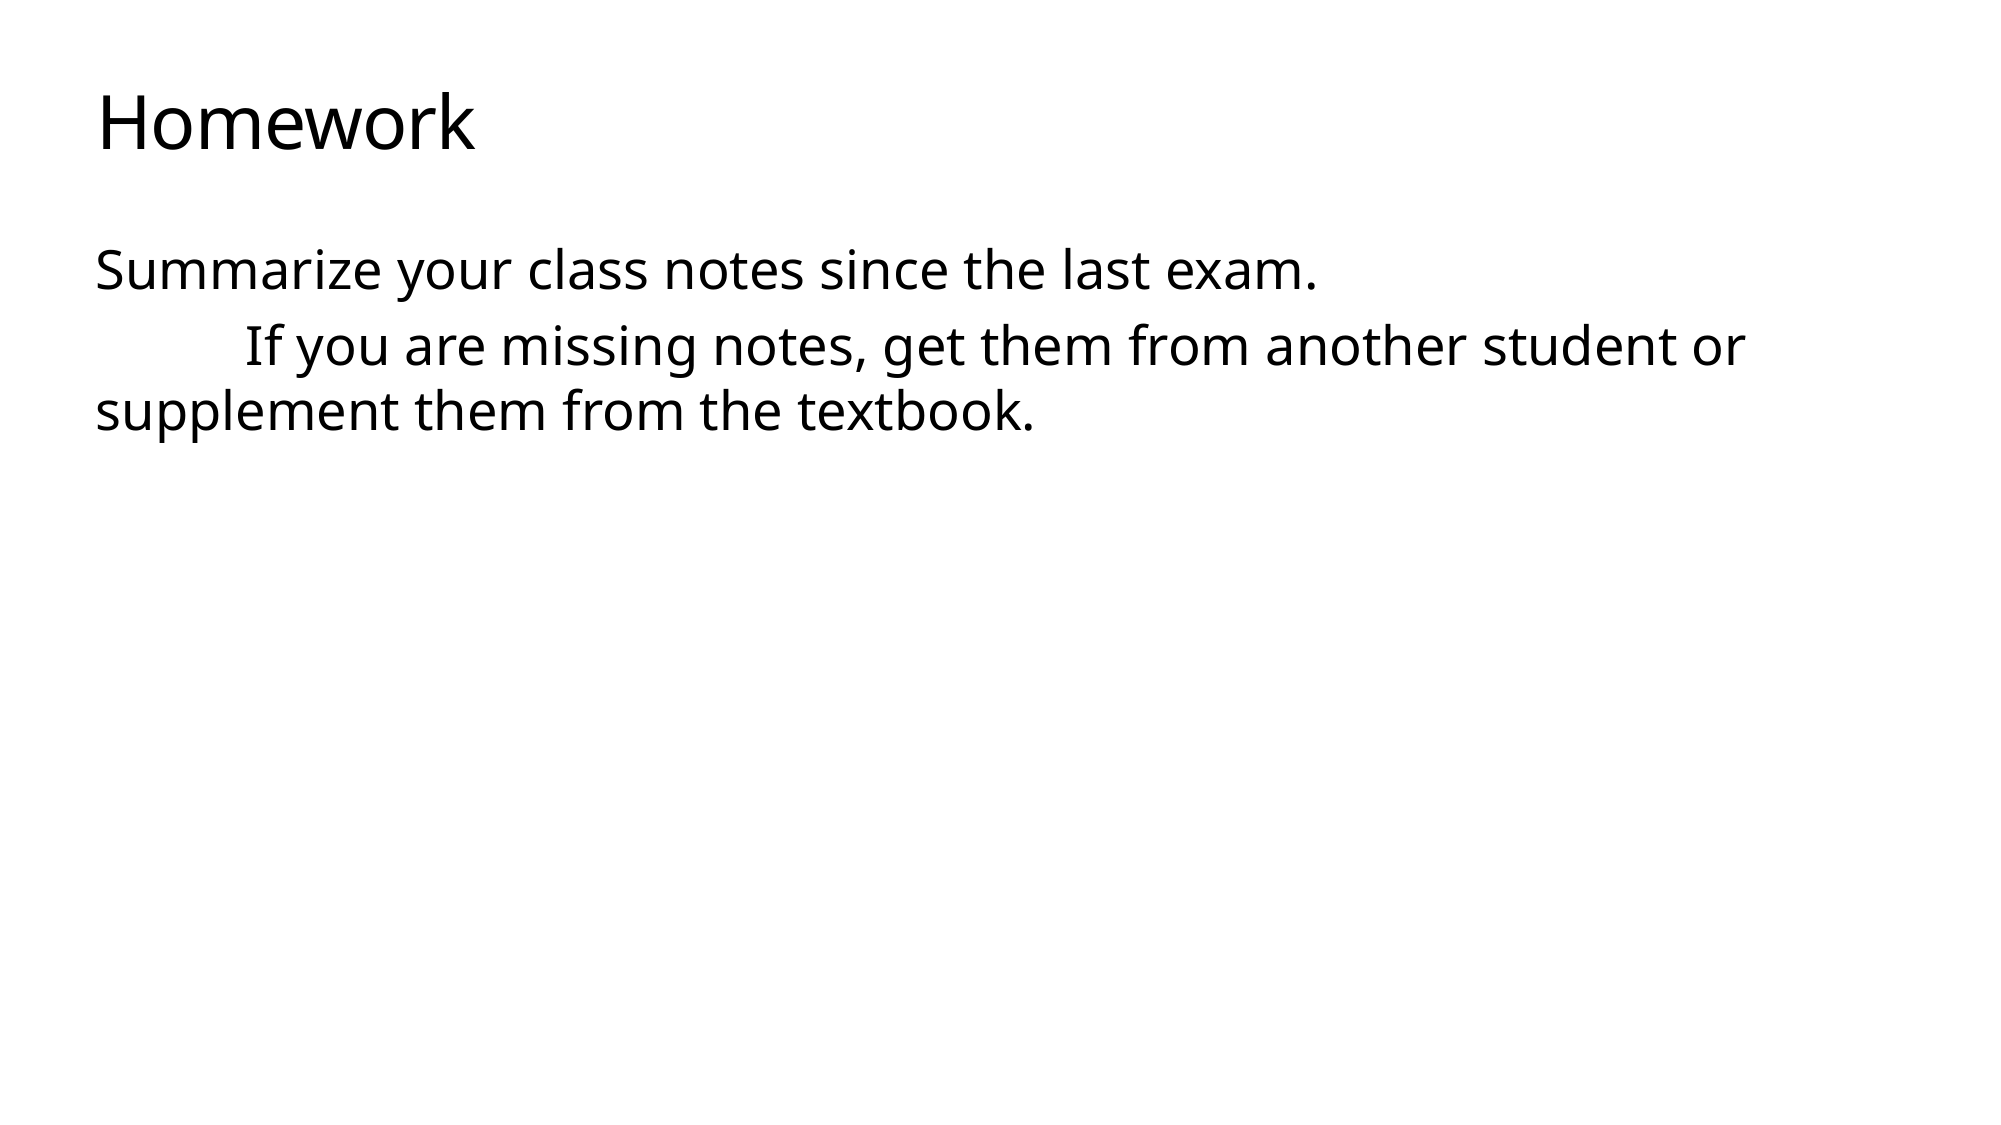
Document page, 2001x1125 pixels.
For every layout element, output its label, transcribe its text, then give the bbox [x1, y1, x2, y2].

list Summarize your class notes since the last exam. If you are missing notes, get them from another student or supplement them from the textbook. [95, 235, 1904, 501]
title Homework [96, 75, 1904, 166]
